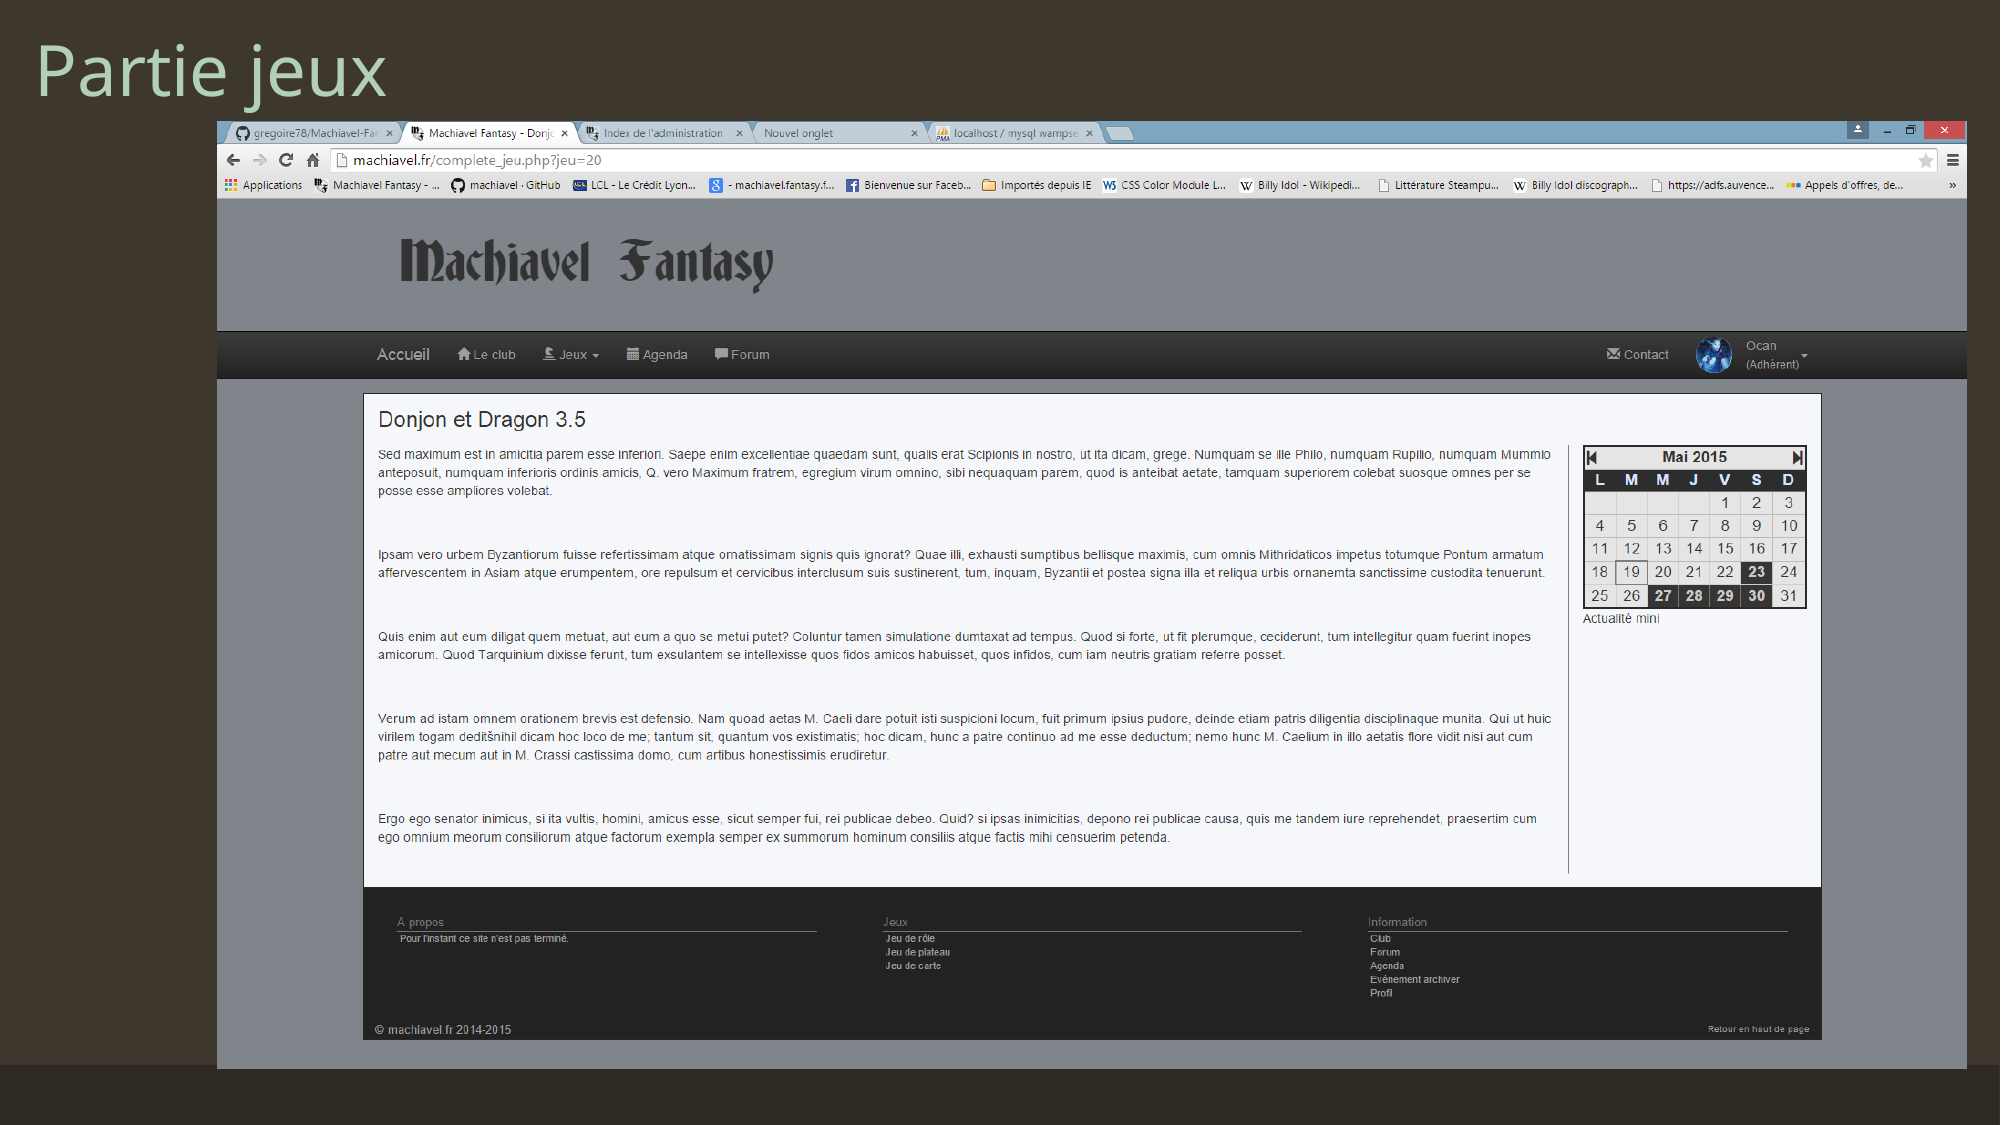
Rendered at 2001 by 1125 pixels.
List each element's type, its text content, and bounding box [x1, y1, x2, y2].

title Partie jeux [19, 0, 1745, 119]
picture [217, 121, 1967, 1069]
